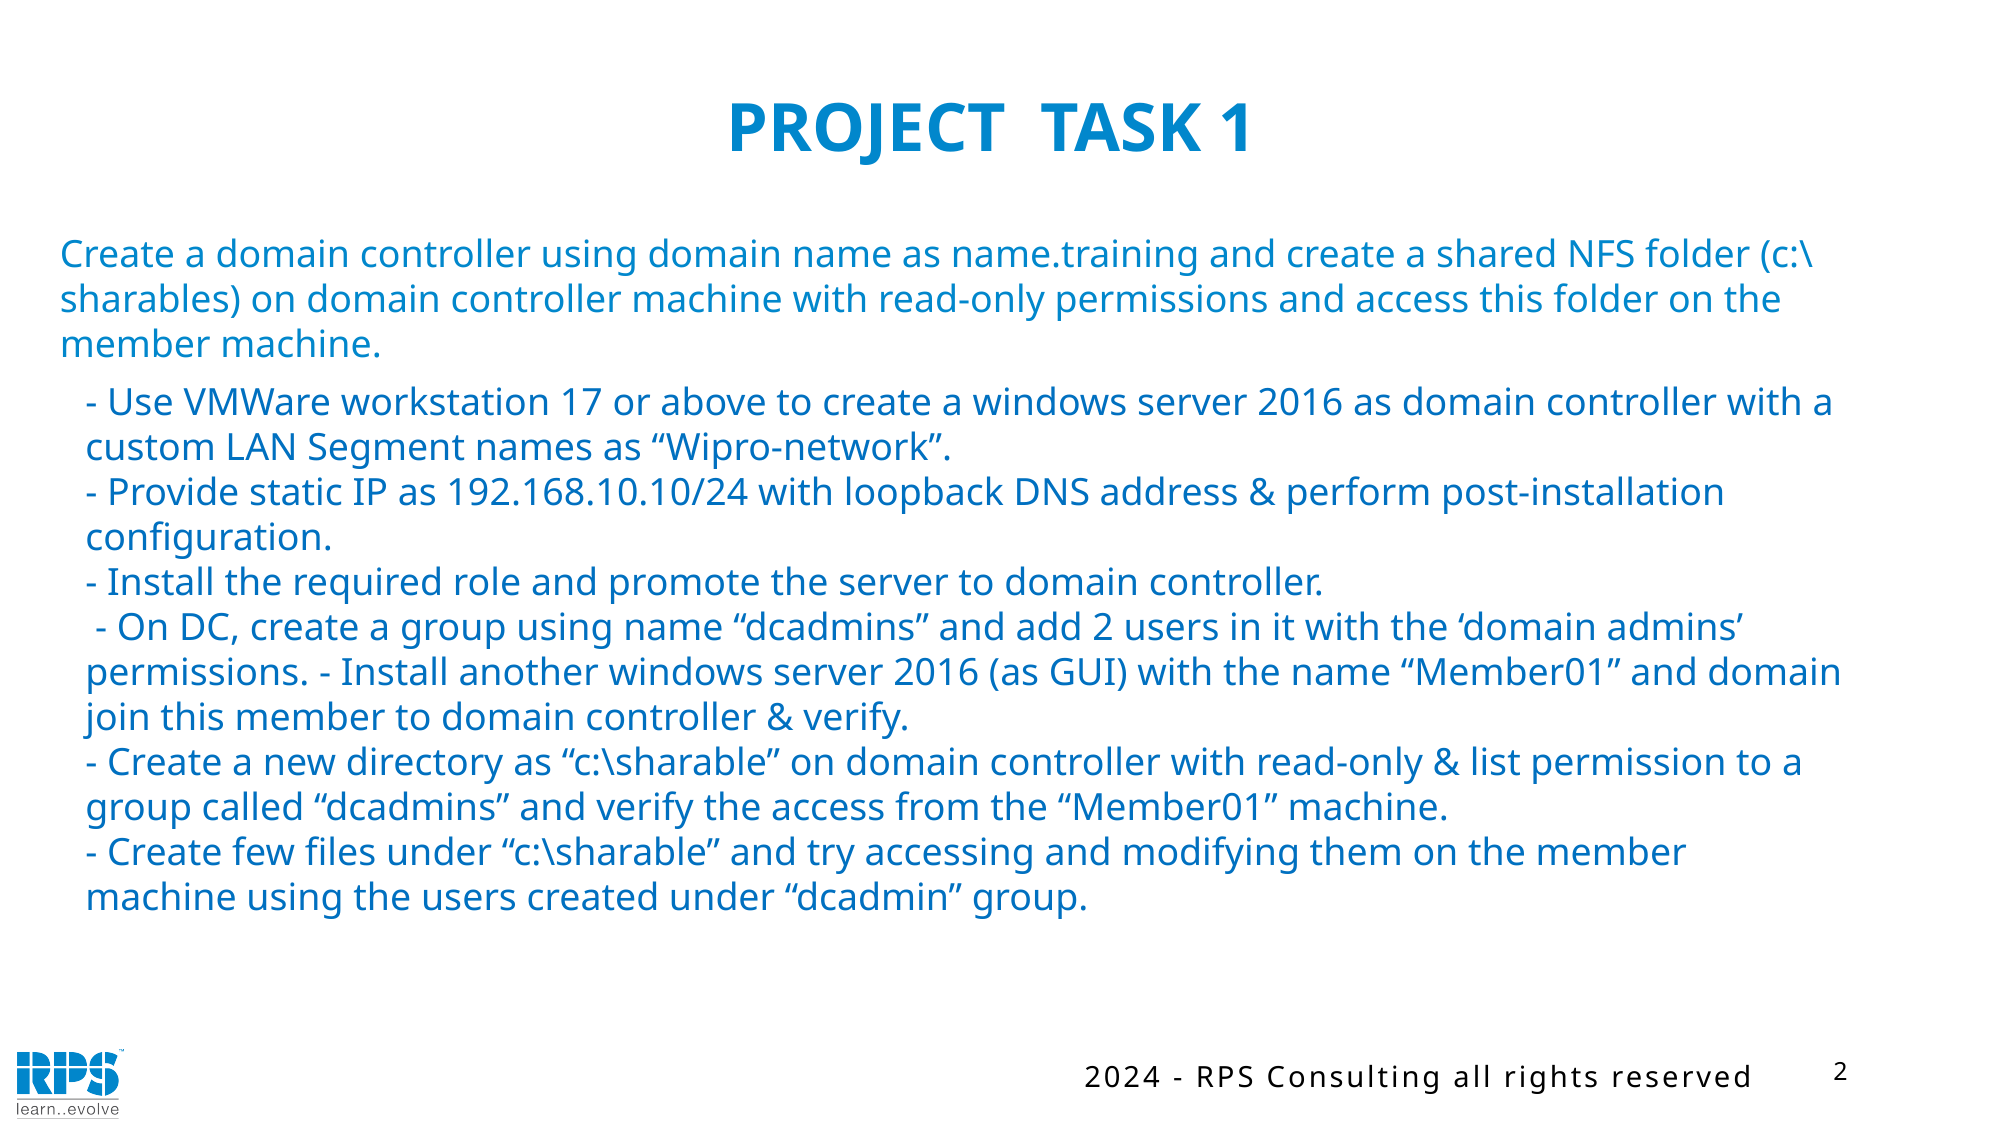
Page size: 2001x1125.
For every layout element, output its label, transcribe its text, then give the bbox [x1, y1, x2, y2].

text_box - Use VMWare workstation 17 or above to create a windows server 2016 as domain controller with a custom LAN Segment names as “Wipro-network”. - Provide static IP as 192.168.10.10/24 with loopback DNS address & perform post-installation configuration. - Install the required role and promote the server to domain controller. - On DC, create a group using name “dcadmins” and add 2 users in it with the ‘domain admins’ permissions. - Install another windows server 2016 (as GUI) with the name “Member01” and domain join this member to domain controller & verify. - Create a new directory as “c:\sharable” on domain controller with read-only & list permission to a group called “dcadmins” and verify the access from the “Member01” machine. - Create few files under “c:\sharable” and try accessing and modifying them on the member machine using the users created under “dcadmin” group. [70, 370, 1864, 926]
slide_number 2 [1412, 1042, 1863, 1103]
text_box Create a domain controller using domain name as name.training and create a shared NFS folder (c:\sharables) on domain controller machine with read-only permissions and access this folder on the member machine. [44, 222, 1864, 373]
text_box 2024 - RPS Consulting all rights reserved [725, 1052, 1412, 1094]
text_box PROJECT TASK 1 [726, 84, 2000, 165]
picture [17, 1048, 125, 1120]
